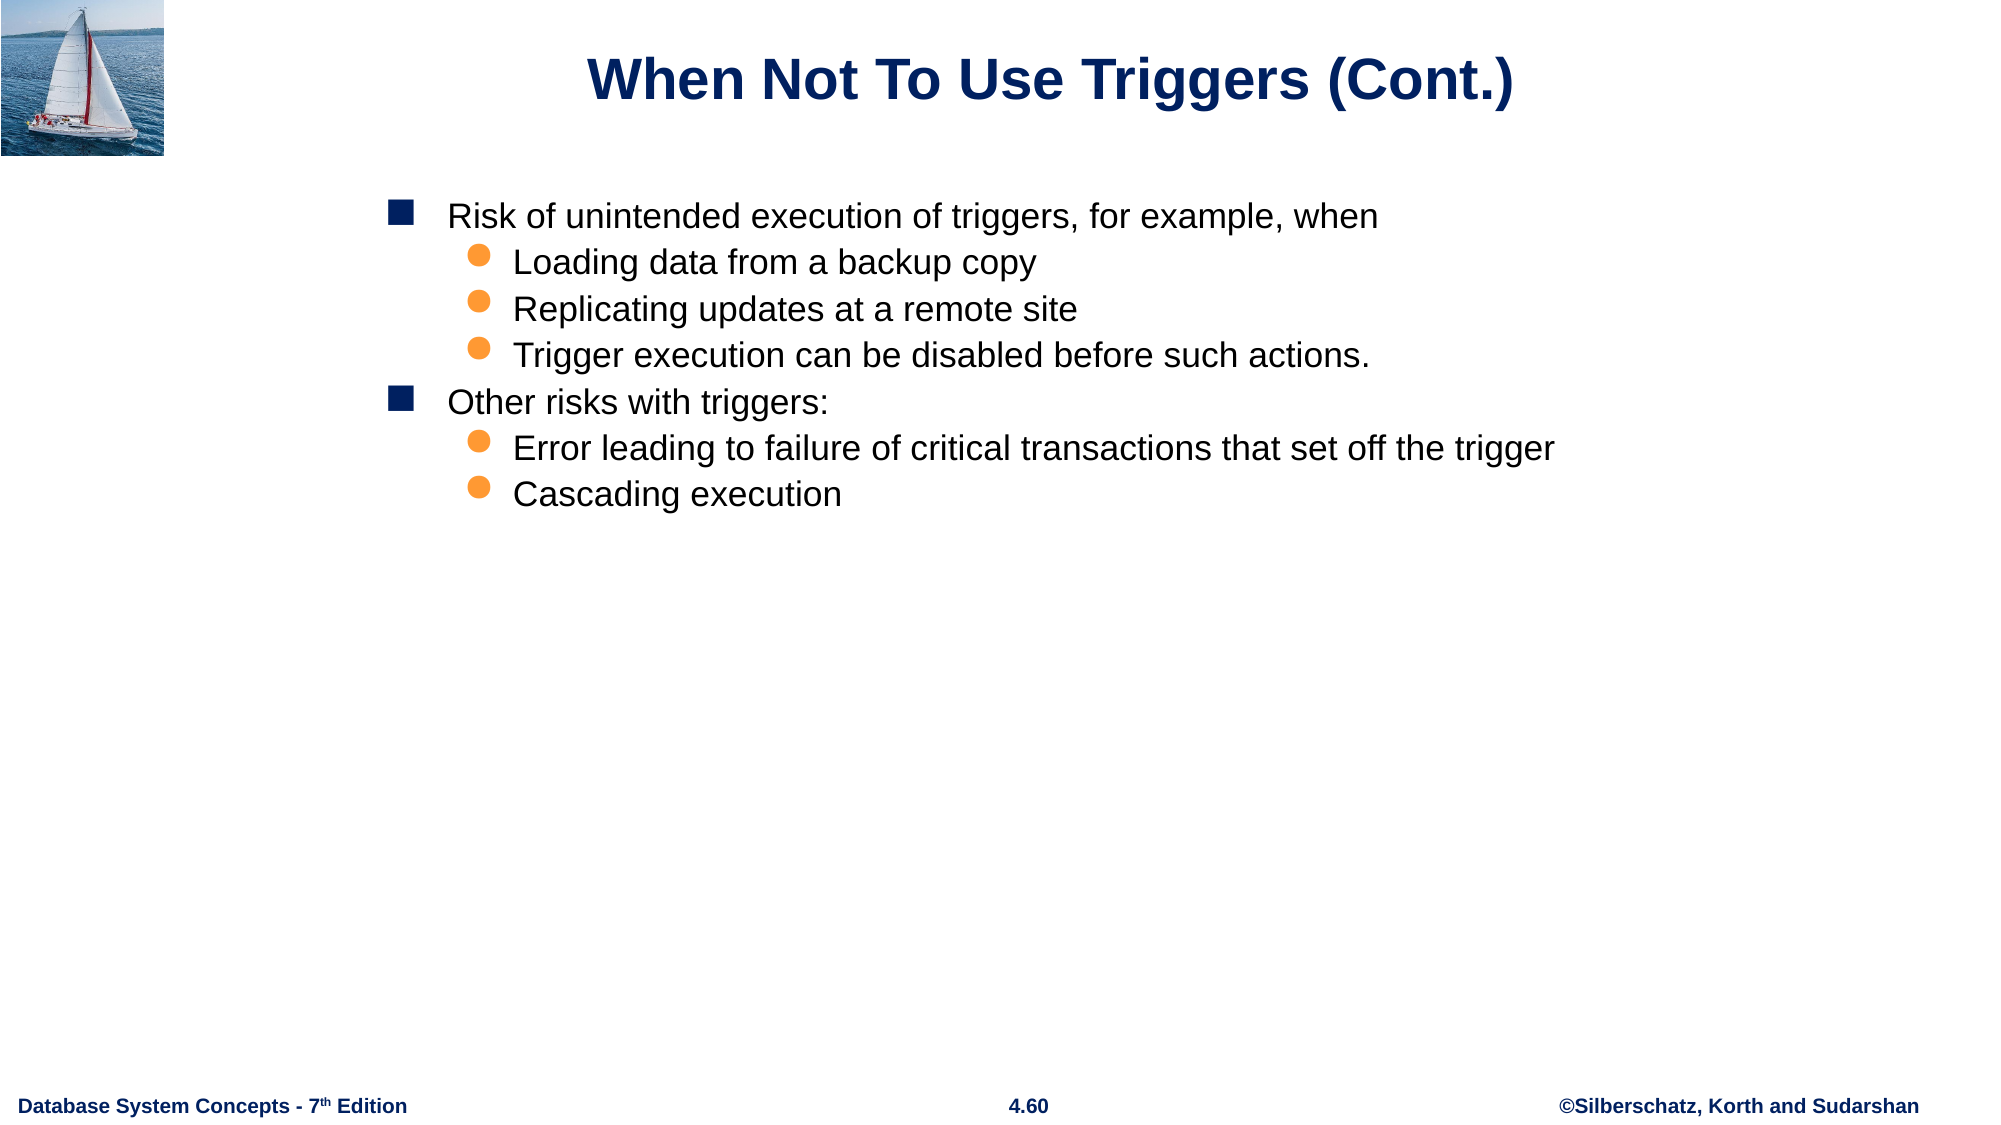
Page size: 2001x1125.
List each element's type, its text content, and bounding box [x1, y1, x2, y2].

title When Not To Use Triggers (Cont.) [167, 18, 1935, 120]
picture [1, 0, 164, 156]
list Risk of unintended execution of triggers, for example, when Loading data from a backup copy Replicating updates at a remote site Trigger execution can be disabled before such actions. Other risks with triggers: Error leading to failure of critical transactions that set off the trigger Cascading execution [376, 193, 1622, 1062]
